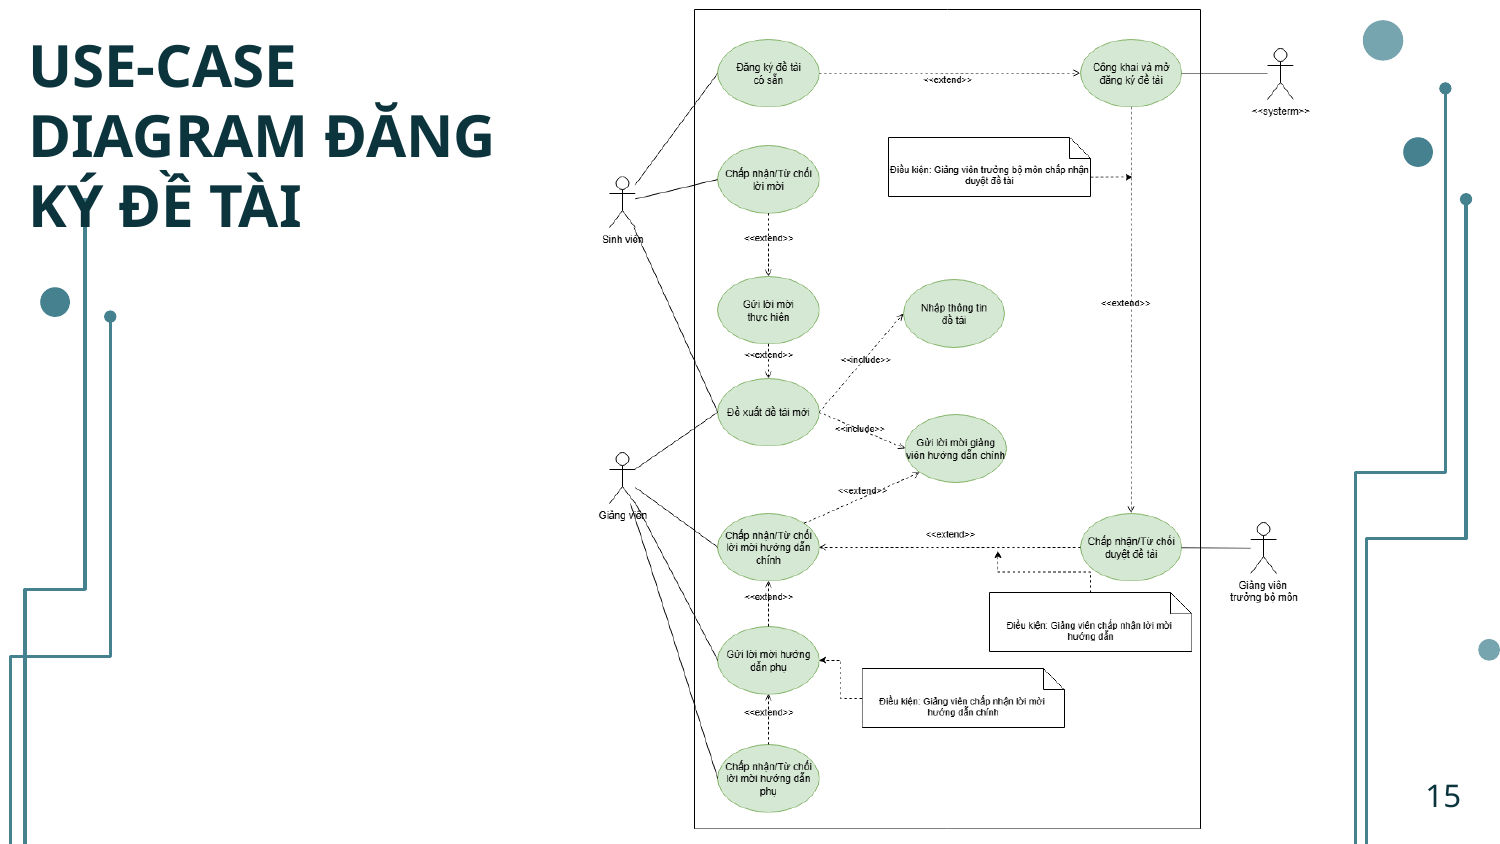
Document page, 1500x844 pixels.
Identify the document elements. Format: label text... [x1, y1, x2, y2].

title USE-CASE DIAGRAM ĐĂNG KÝ ĐỀ TÀI [13, 13, 582, 657]
picture [598, 9, 1310, 830]
text_box 15 [1408, 761, 1477, 809]
